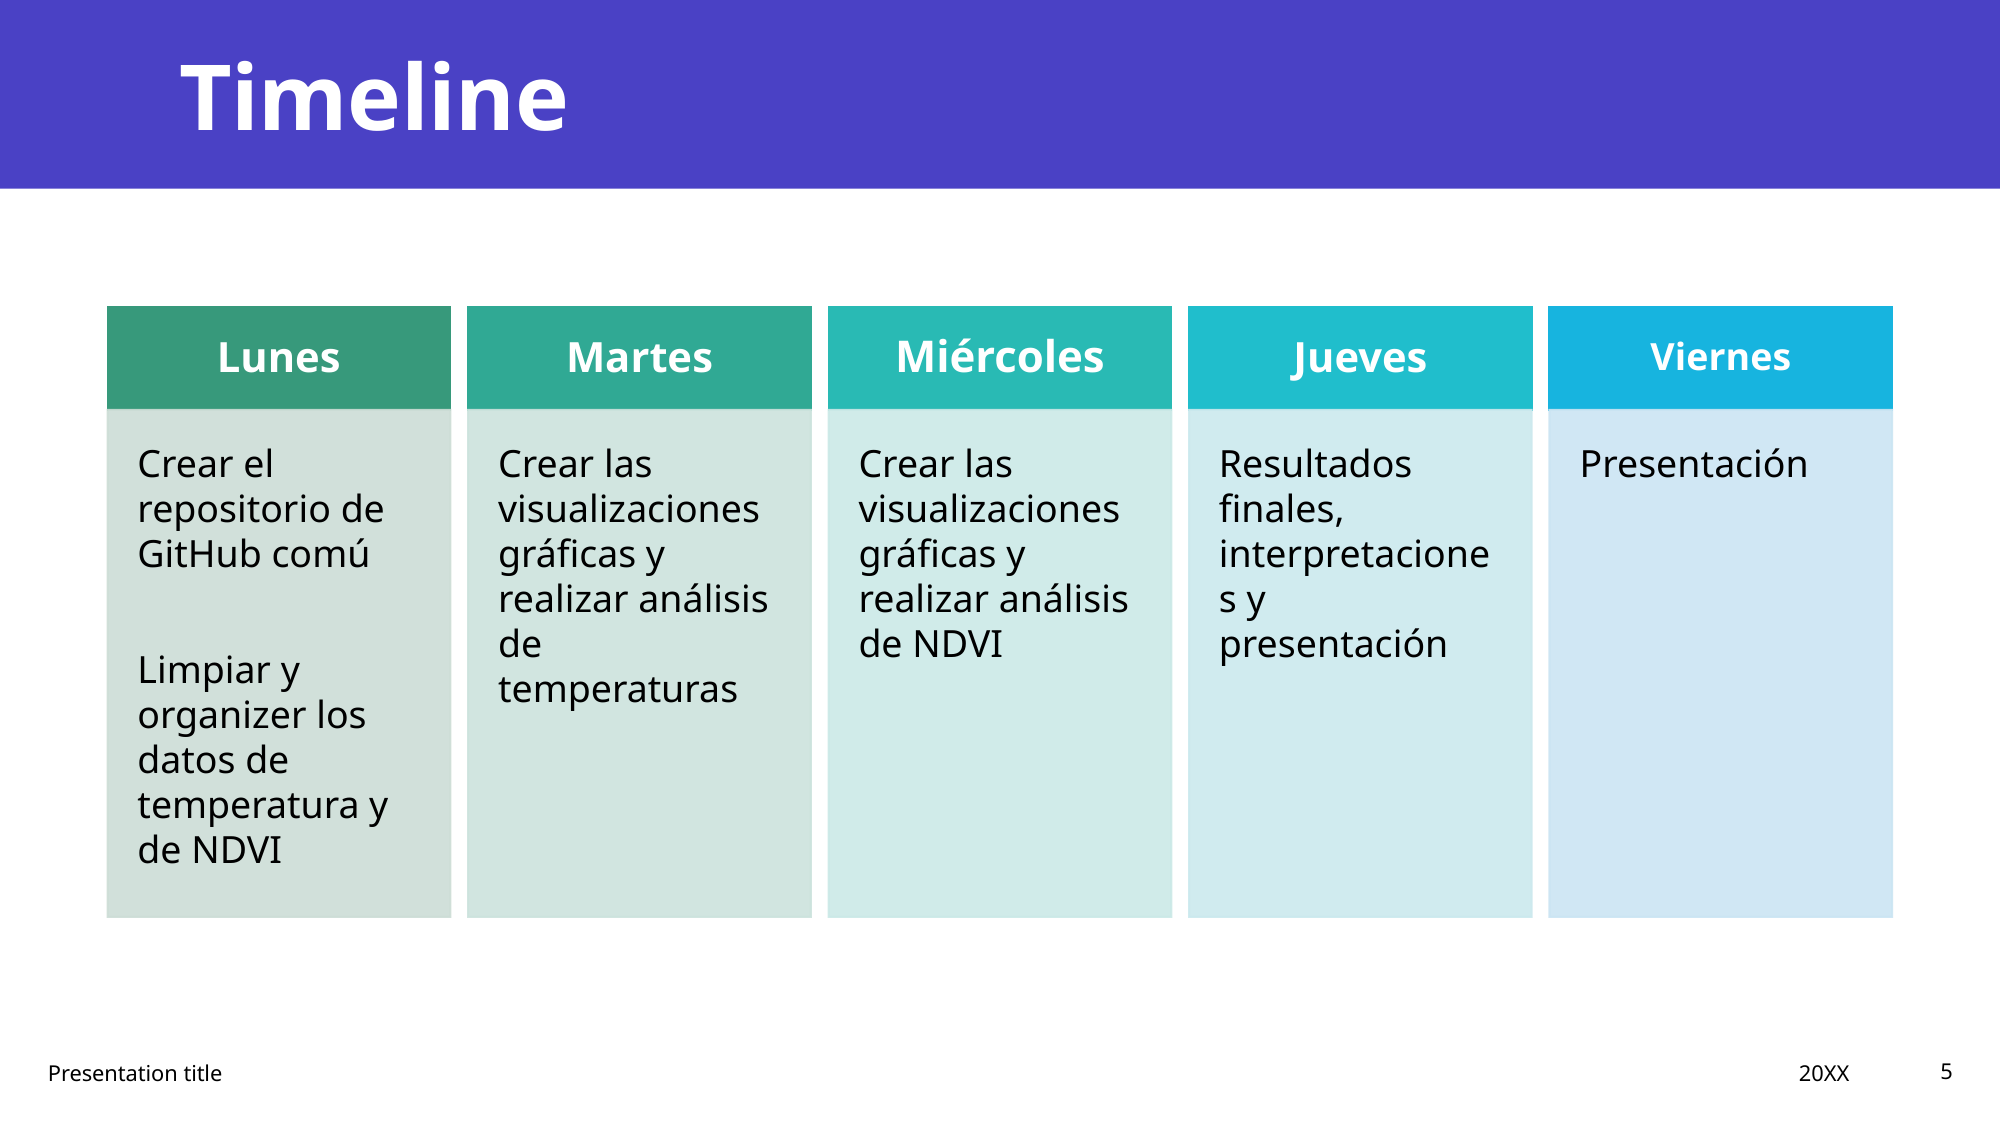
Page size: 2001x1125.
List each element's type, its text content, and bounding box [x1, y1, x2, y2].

slide_number 20XX [1150, 1042, 1864, 1103]
footer Presentation title [33, 1042, 827, 1103]
title Timeline [164, 31, 1809, 157]
slide_number 5 [1864, 1042, 1968, 1103]
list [105, 255, 1894, 969]
